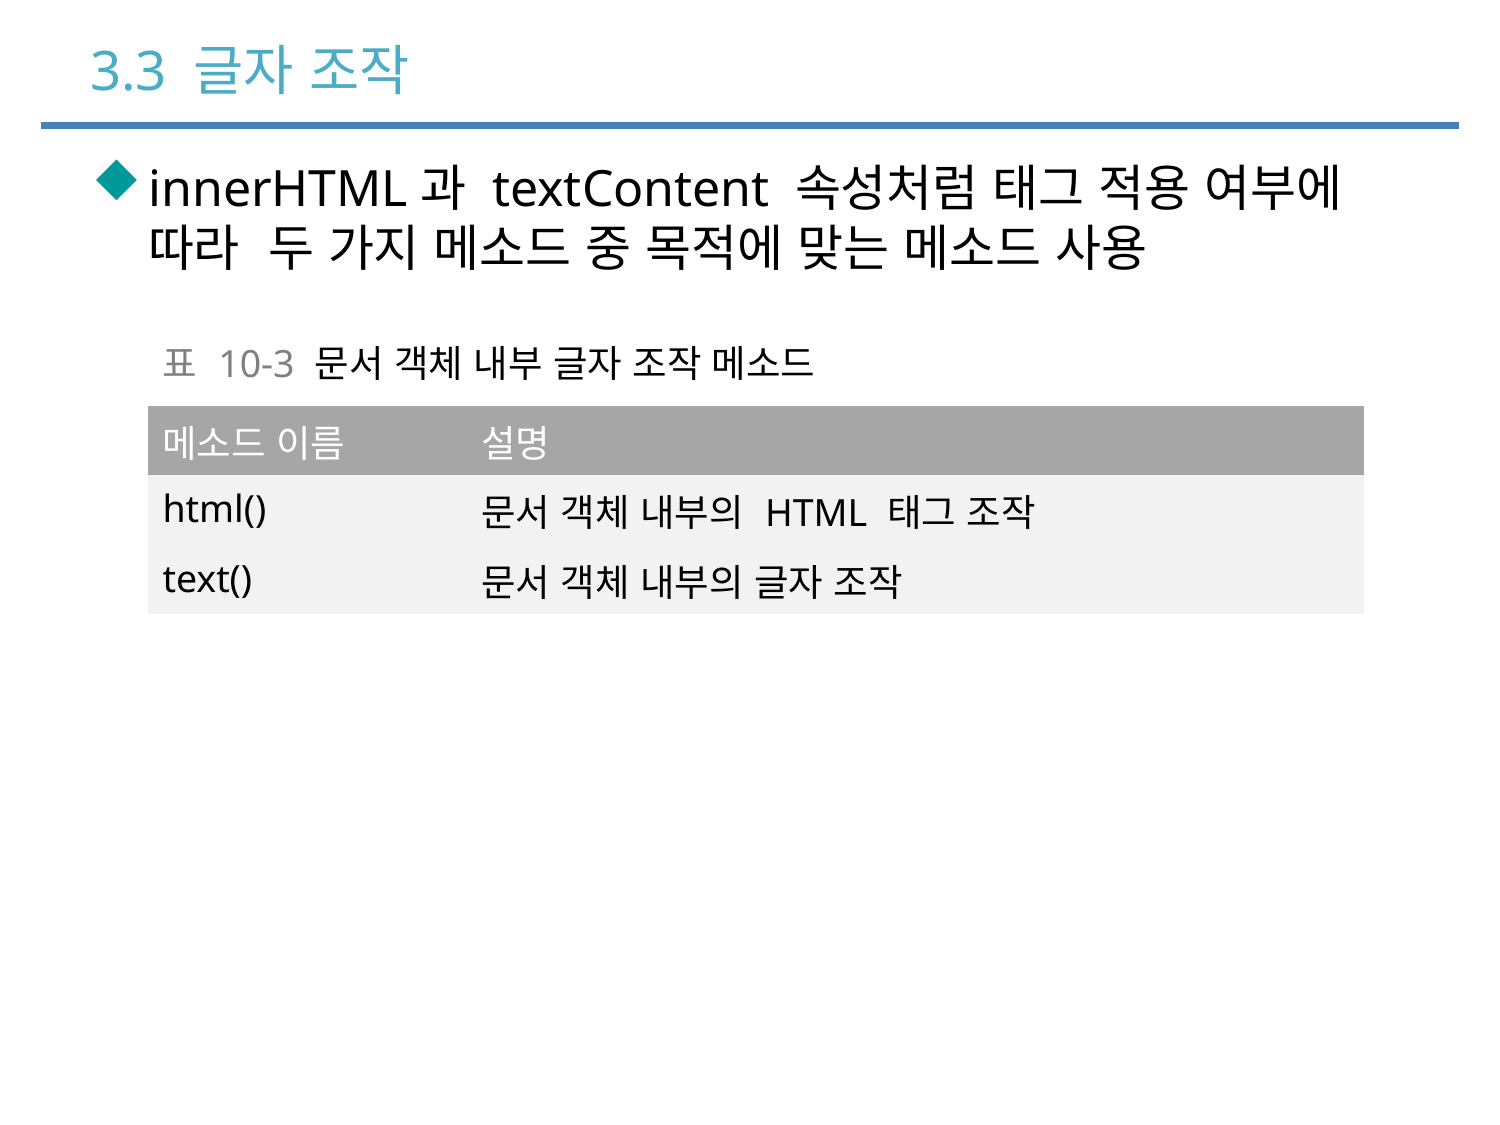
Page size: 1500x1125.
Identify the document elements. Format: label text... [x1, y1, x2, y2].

table_header 설명 [466, 406, 1364, 475]
table_cell text() [148, 545, 466, 614]
table_cell html() [148, 475, 466, 545]
title 3.3 글자 조작 [75, 19, 1425, 114]
table_header 메소드 이름 [148, 406, 466, 475]
list innerHTML과 textContent 속성처럼 태그 적용 여부에 따라 두 가지 메소드 중 목적에 맞는 메소드 사용 [76, 148, 1459, 1094]
table_cell 문서 객체 내부의 글자 조작 [466, 545, 1364, 614]
table_cell 문서 객체 내부의 HTML 태그 조작 [466, 475, 1364, 545]
